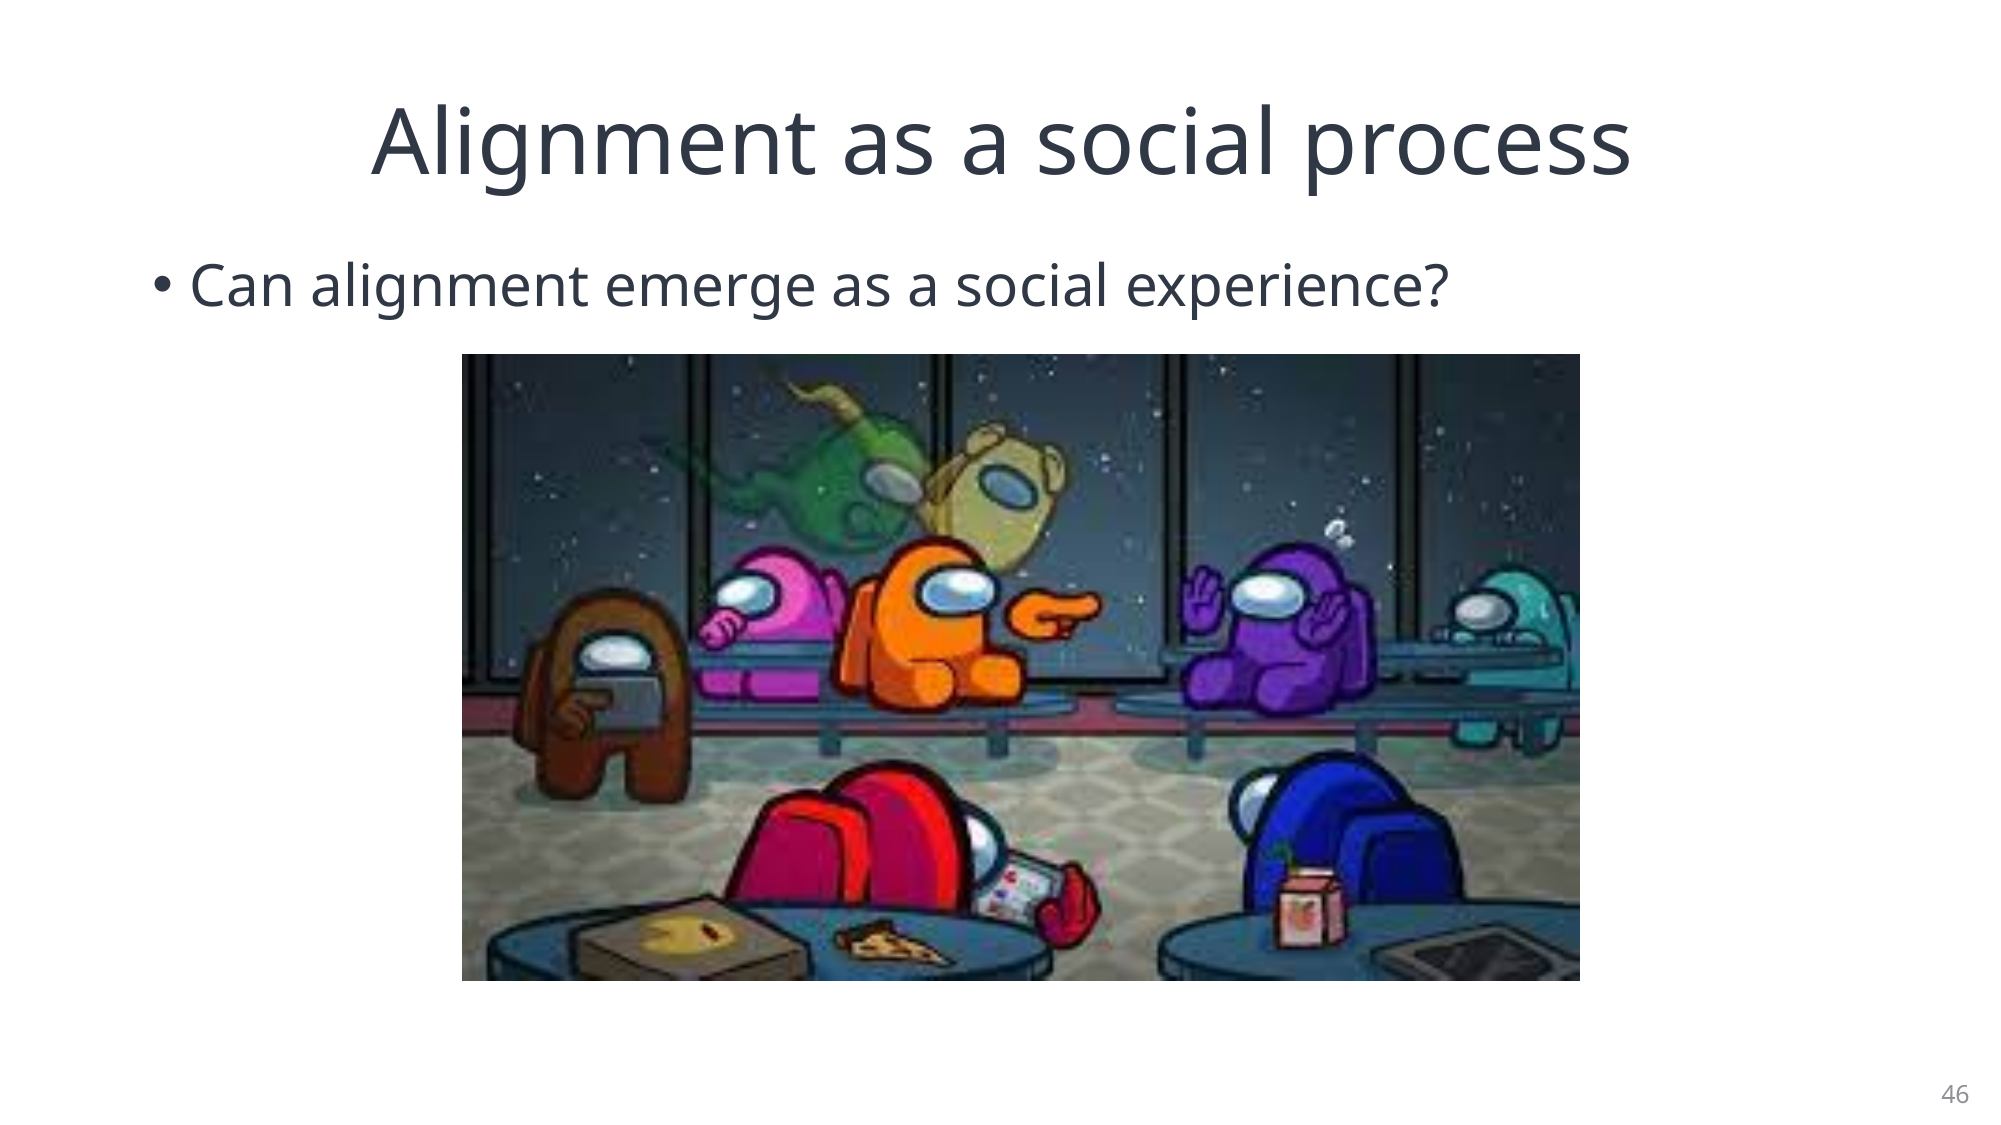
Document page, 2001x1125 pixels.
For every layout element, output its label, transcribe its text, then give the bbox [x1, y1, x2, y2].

picture [462, 354, 1580, 981]
slide_number 46 [1912, 1065, 2000, 1125]
title Alignment as a social process [32, 62, 1974, 228]
list Can alignment emerge as a social experience? [137, 248, 1863, 1014]
